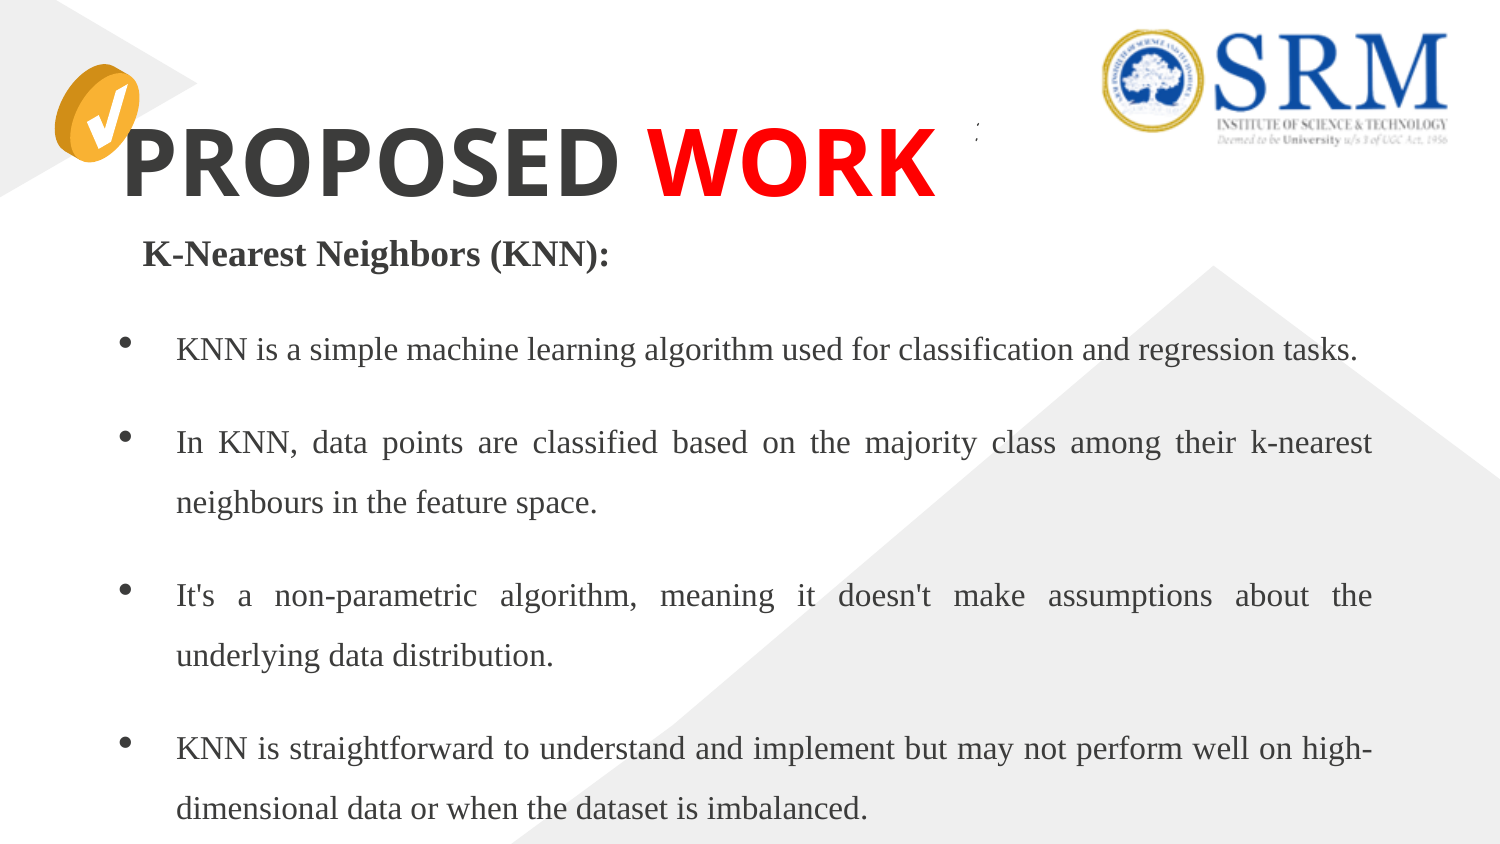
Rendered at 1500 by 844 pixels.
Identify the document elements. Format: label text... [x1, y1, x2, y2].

subtitle K-Nearest Neighbors (KNN): KNN is a simple machine learning algorithm used for classification and regression tasks. In KNN, data points are classified based on the majority class among their k-nearest neighbours in the feature space. It's a non-parametric algorithm, meaning it doesn't make assumptions about the underlying data distribution. KNN is straightforward to understand and implement but may not perform well on high-dimensional data or when the dataset is imbalanced. [104, 191, 1390, 743]
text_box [54, 63, 144, 163]
picture [1082, 9, 1488, 166]
title PROPOSED WORK [104, 87, 958, 191]
